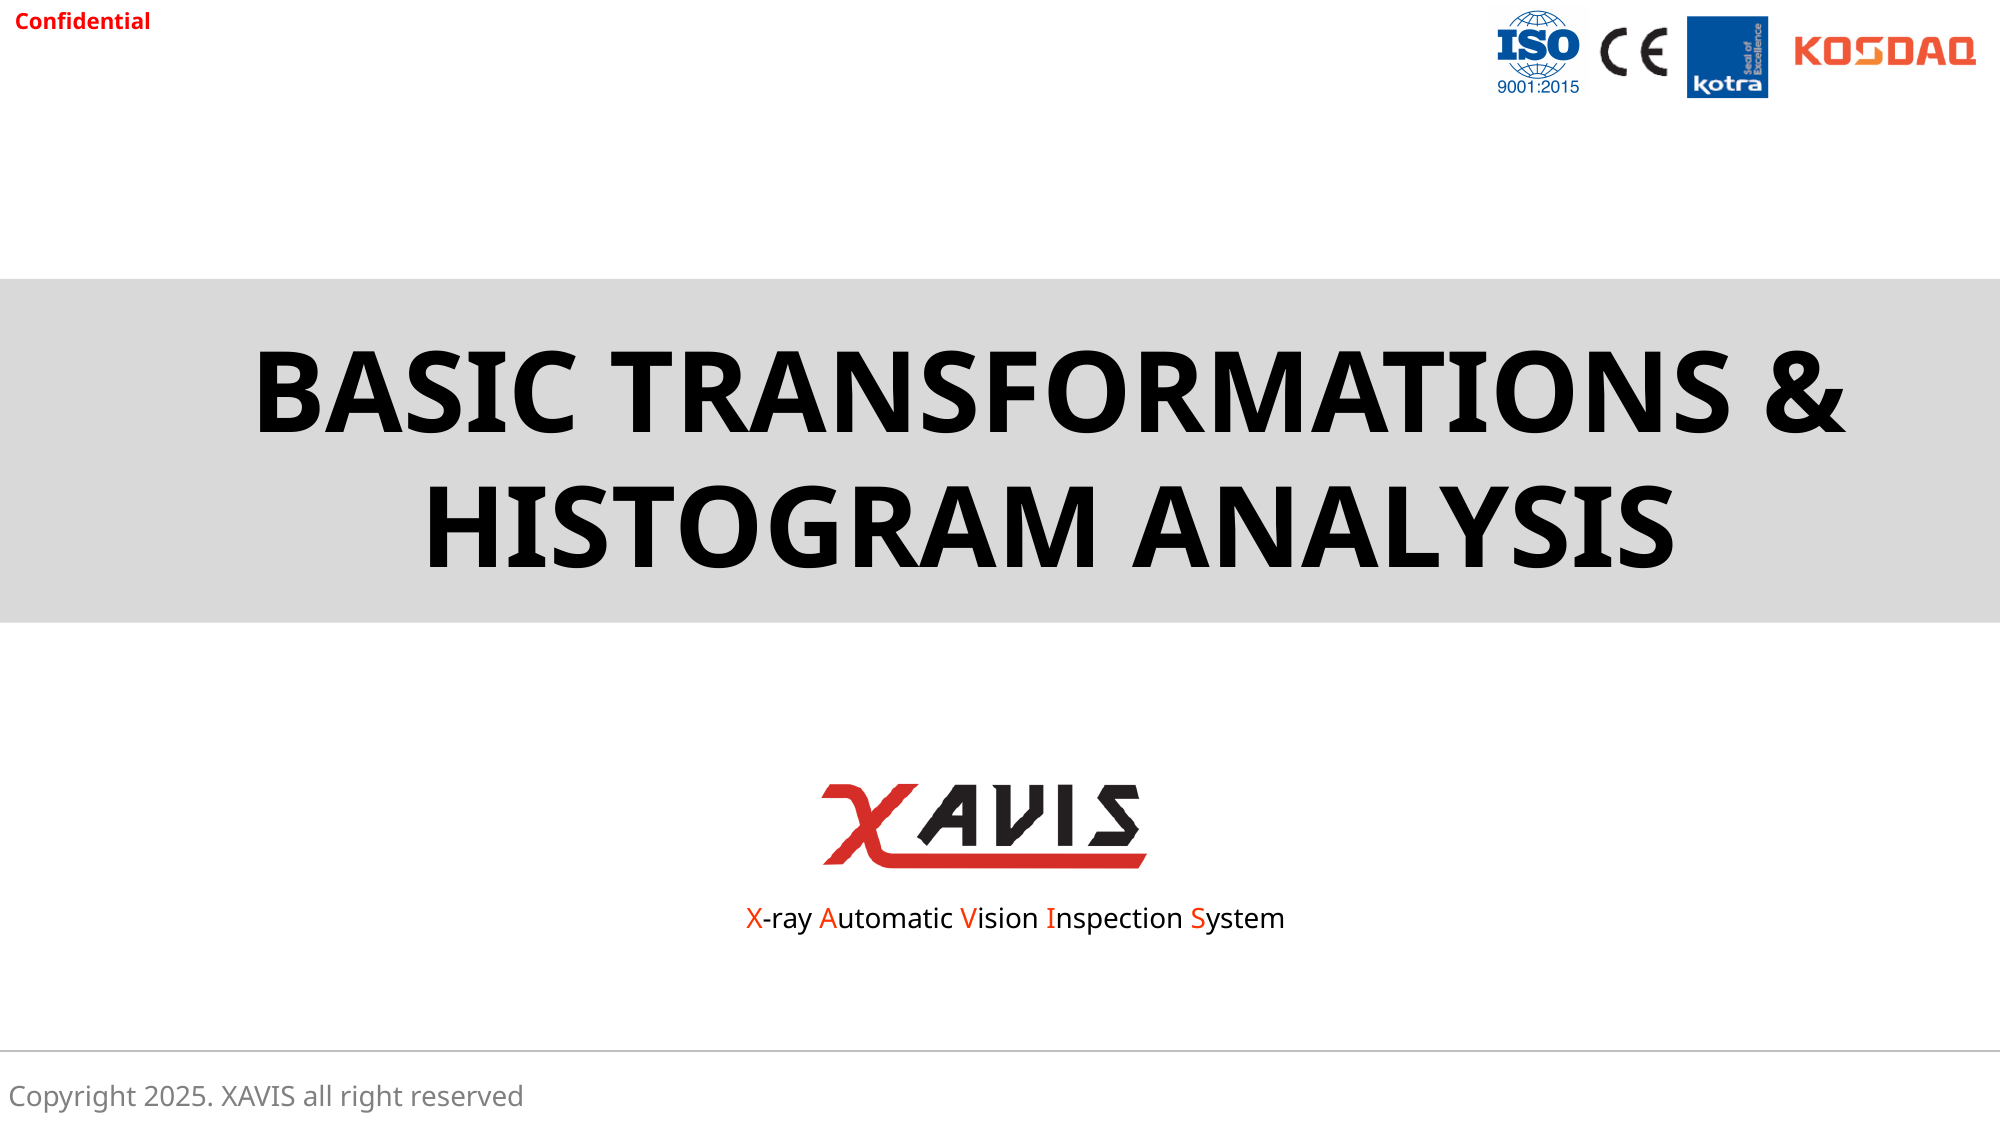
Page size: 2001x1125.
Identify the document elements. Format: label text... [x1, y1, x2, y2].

picture [811, 767, 1155, 879]
text_box BASIC TRANSFORMATIONS & HISTOGRAM ANALYSIS [151, 313, 1947, 598]
picture [1488, 4, 1589, 97]
picture [1595, 9, 1982, 118]
